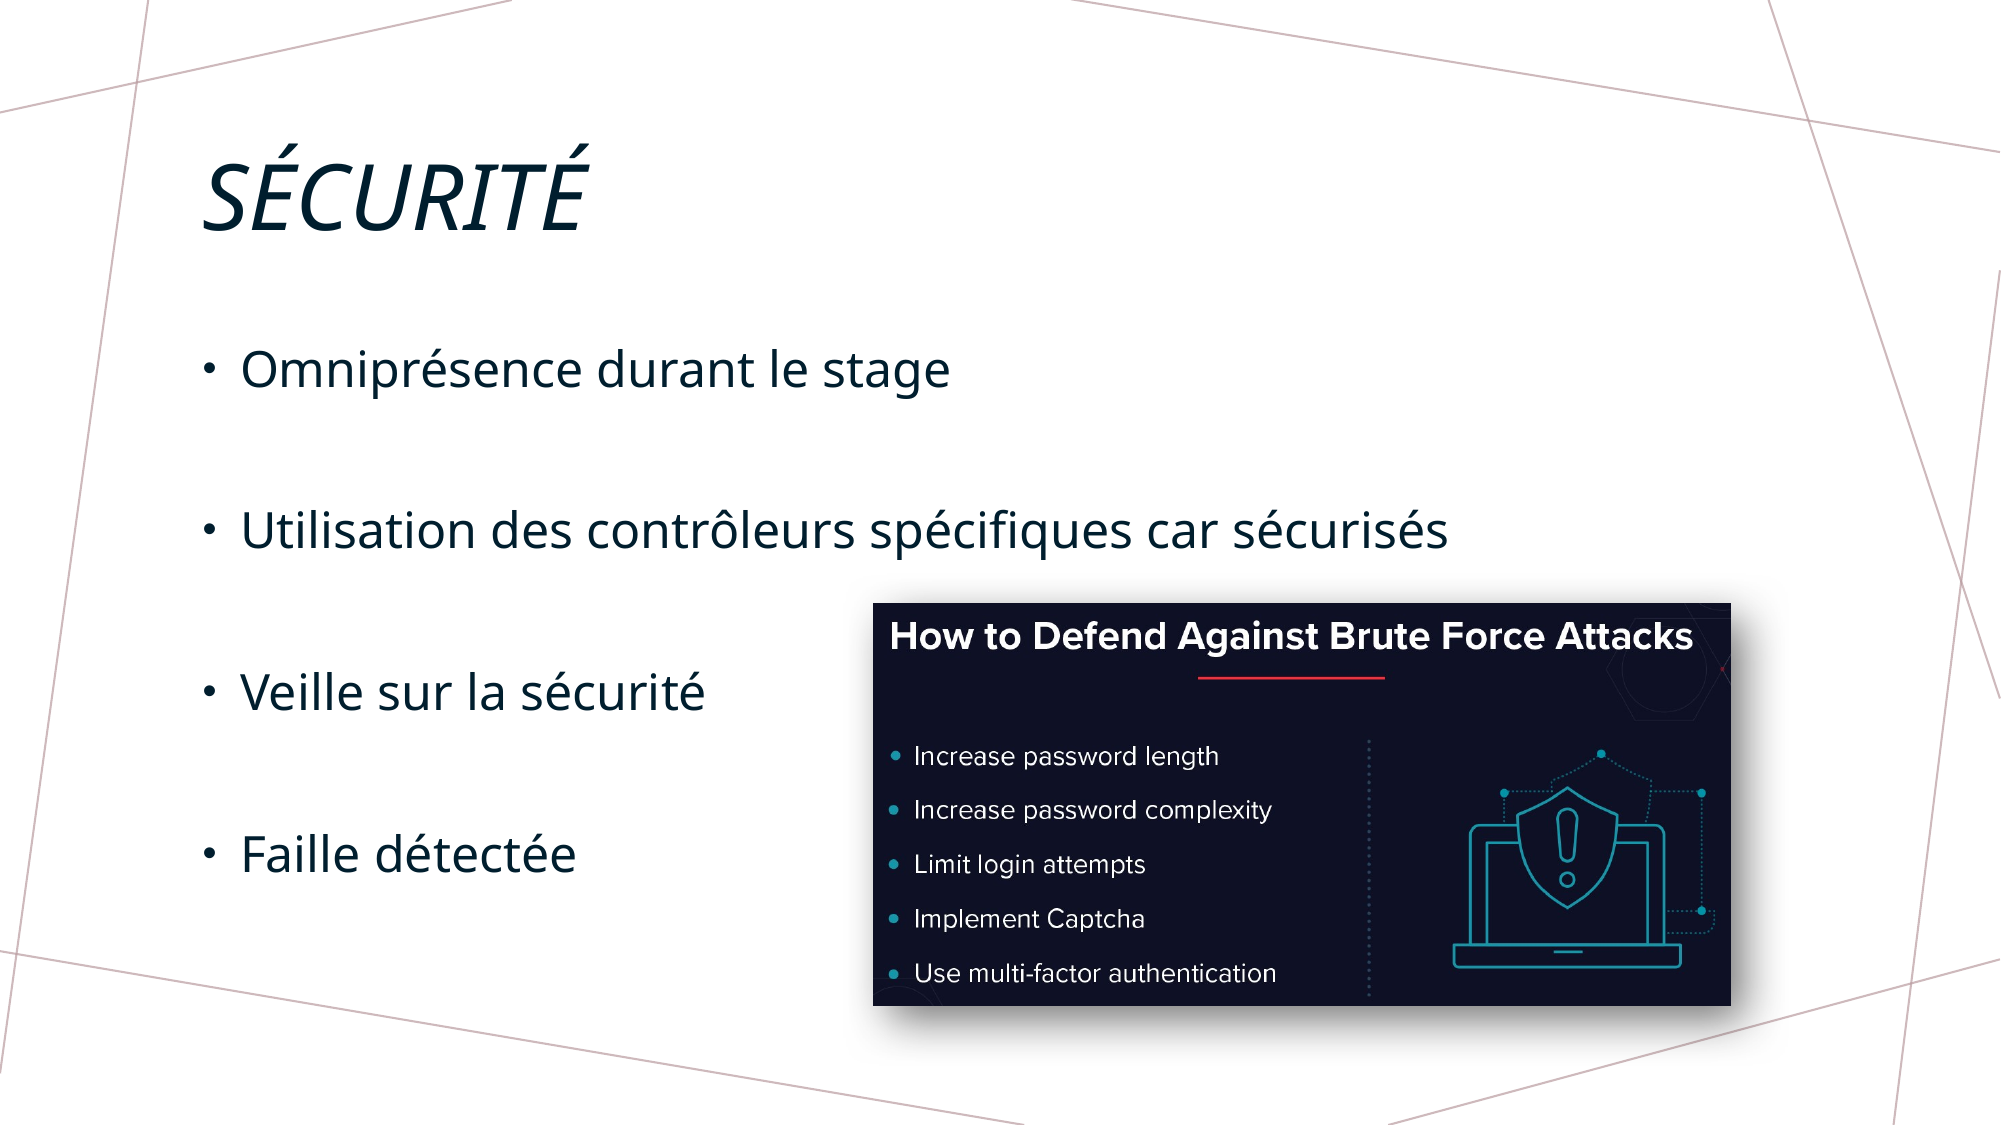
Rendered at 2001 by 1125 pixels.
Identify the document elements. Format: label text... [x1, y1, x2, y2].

list Omniprésence durant le stage Utilisation des contrôleurs spécifiques car sécurisés Veille sur la sécurité Faille détectée [187, 329, 1813, 990]
picture [872, 603, 1731, 1006]
title Sécurité [187, 87, 1813, 315]
